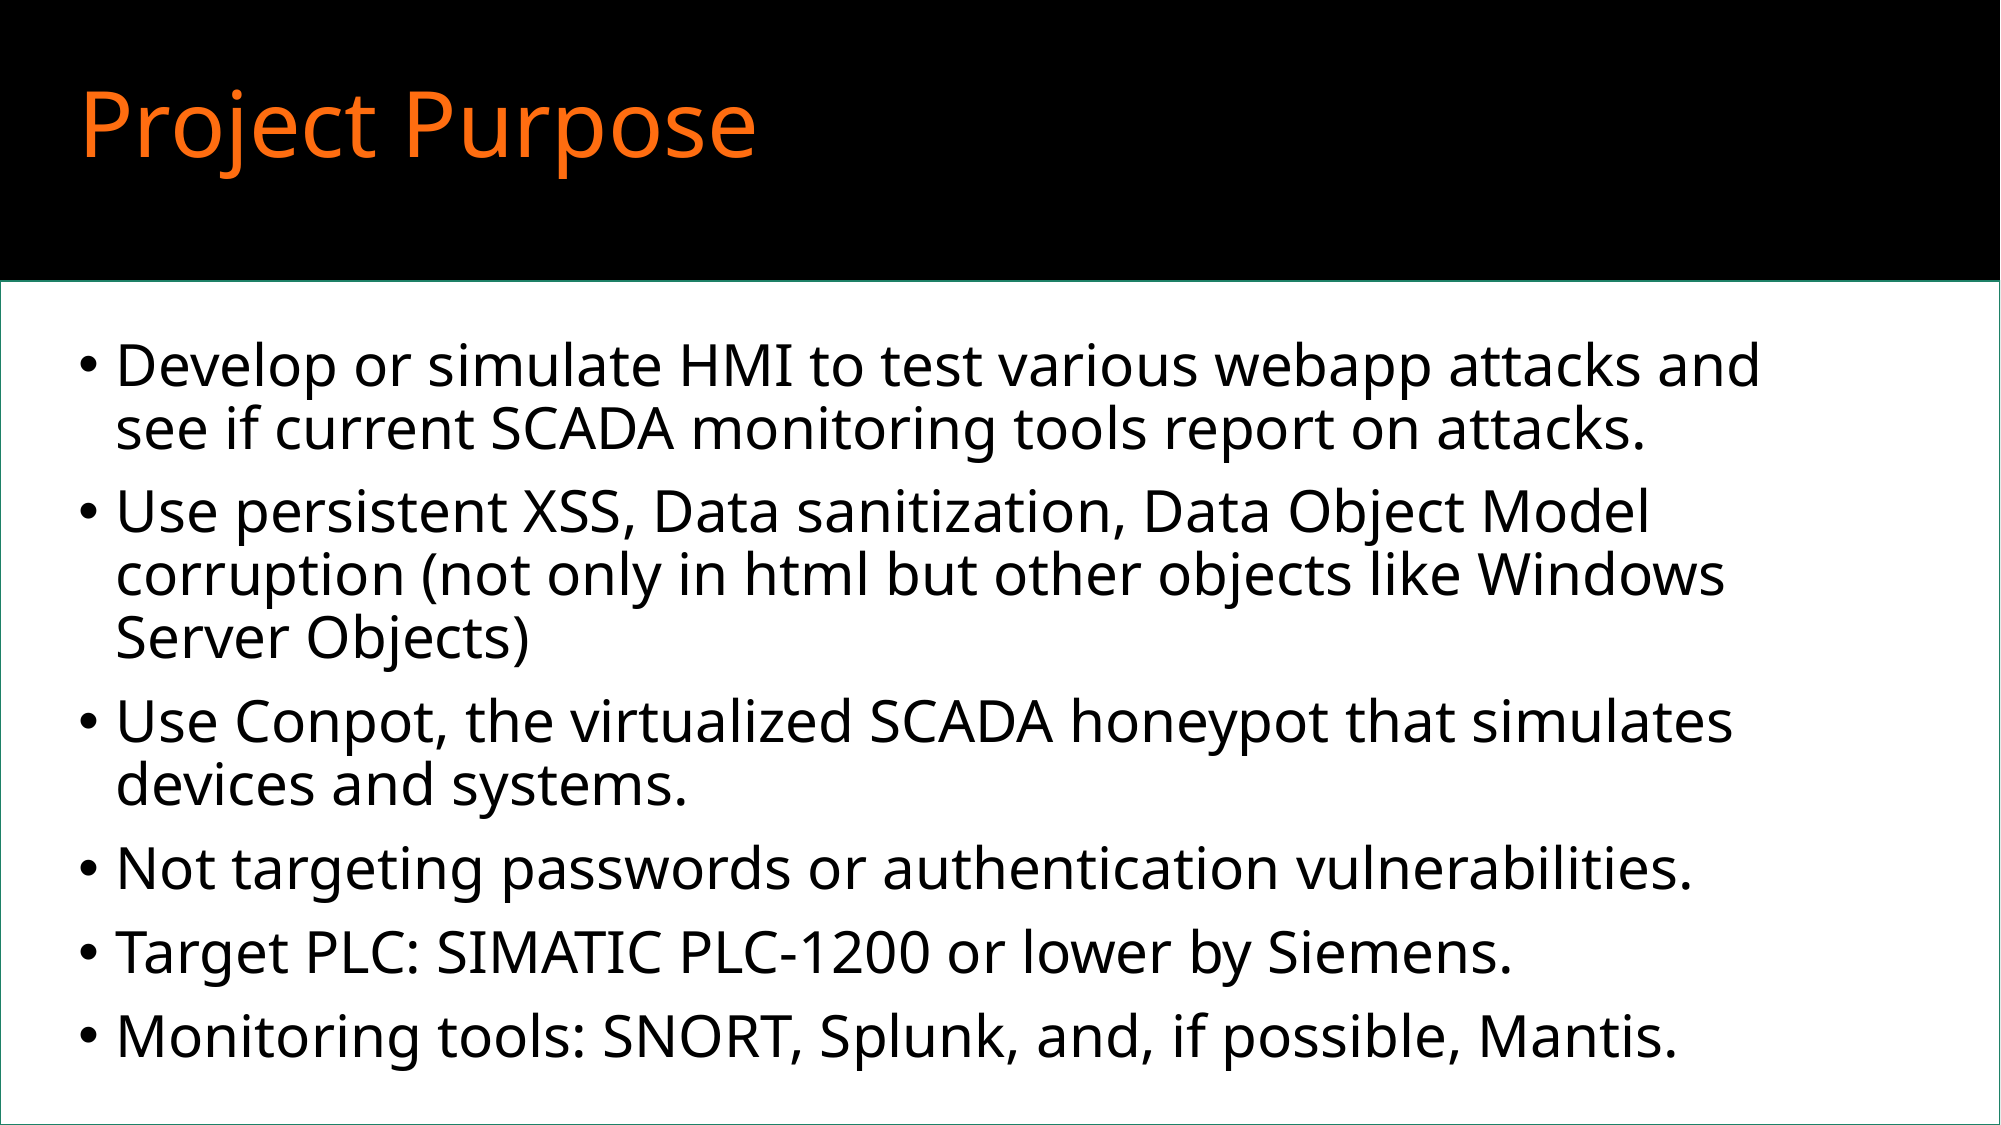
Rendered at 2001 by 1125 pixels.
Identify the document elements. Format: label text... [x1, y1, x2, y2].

list Develop or simulate HMI to test various webapp attacks and see if current SCADA monitoring tools report on attacks. Use persistent XSS, Data sanitization, Data Object Model corruption (not only in html but other objects like Windows Server Objects) Use Conpot, the virtualized SCADA honeypot that simulates devices and systems. Not targeting passwords or authentication vulnerabilities. Target PLC: SIMATIC PLC-1200 or lower by Siemens. Monitoring tools: SNORT, Splunk, and, if possible, Mantis. [63, 328, 1875, 1064]
title Project Purpose [63, 44, 1663, 211]
